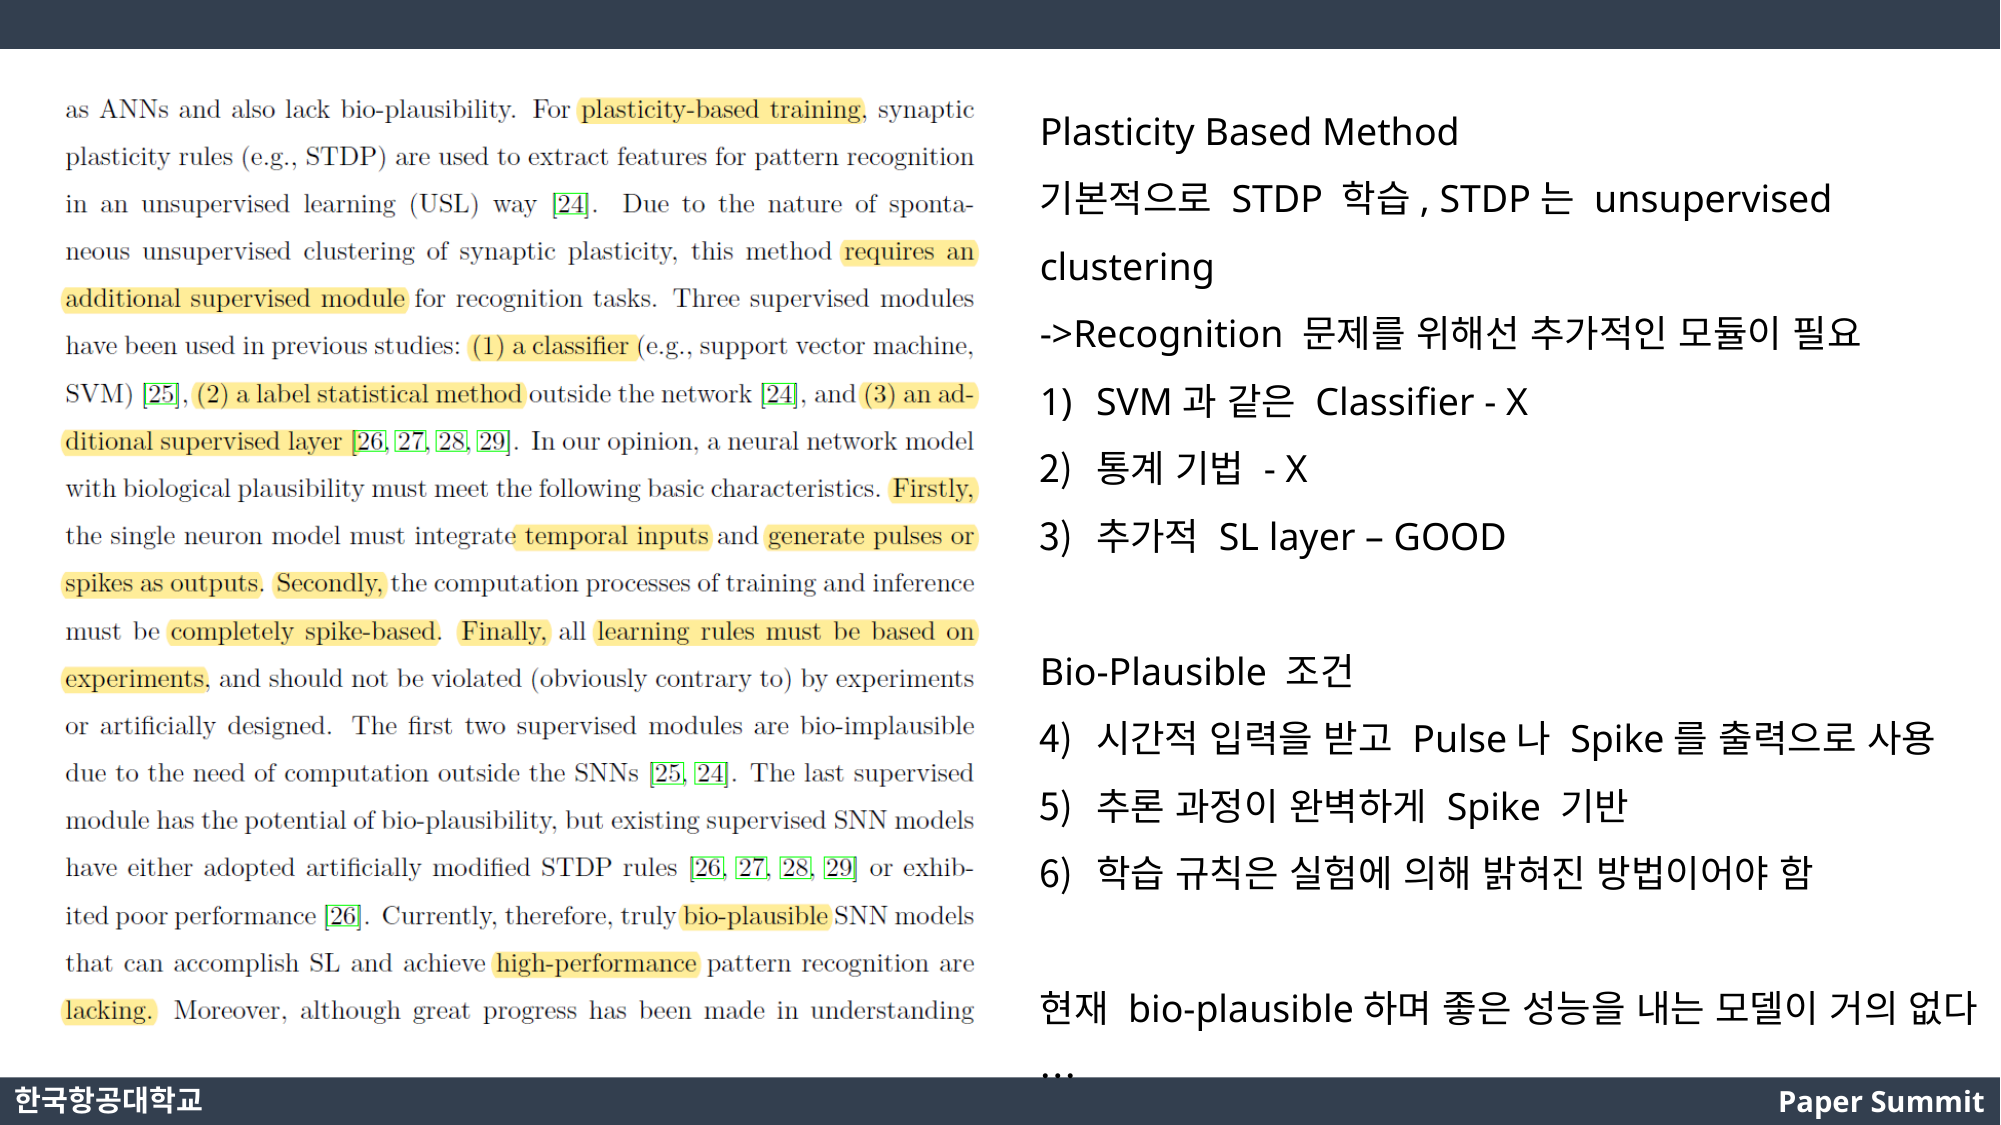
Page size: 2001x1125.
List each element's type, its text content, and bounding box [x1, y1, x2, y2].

text_box Plasticity Based Method 기본적으로 STDP 학습, STDP는 unsupervised clustering ->Recognition 문제를 위해선 추가적인 모듈이 필요 SVM과 같은 Classifier - X 통계 기법 - X 추가적 SL layer – GOOD Bio-Plausible 조건 시간적 입력을 받고 Pulse나 Spike를 출력으로 사용 추론 과정이 완벽하게 Spike 기반 학습 규칙은 실험에 의해 밝혀진 방법이어야 함 현재 bio-plausible하며 좋은 성능을 내는 모델이 거의 없다… [1024, 77, 2000, 1106]
picture [24, 86, 1000, 1039]
